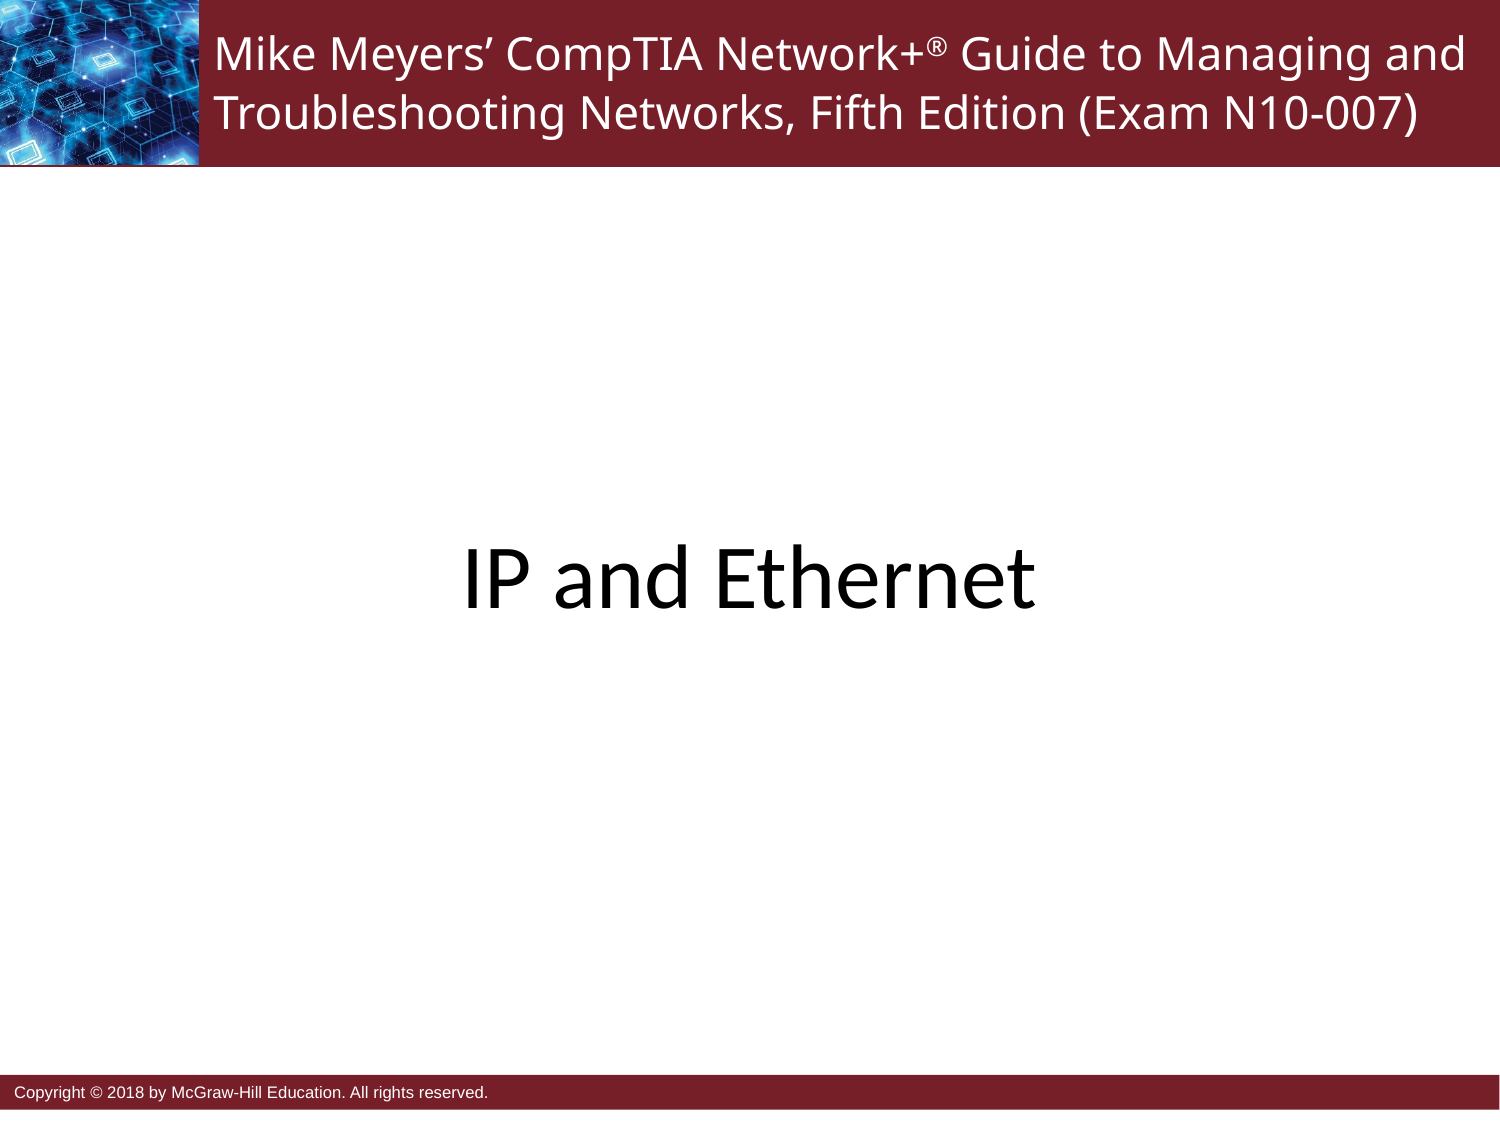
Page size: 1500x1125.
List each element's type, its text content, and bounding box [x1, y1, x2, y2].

picture [0, 0, 199, 165]
title IP and Ethernet [112, 399, 1388, 642]
